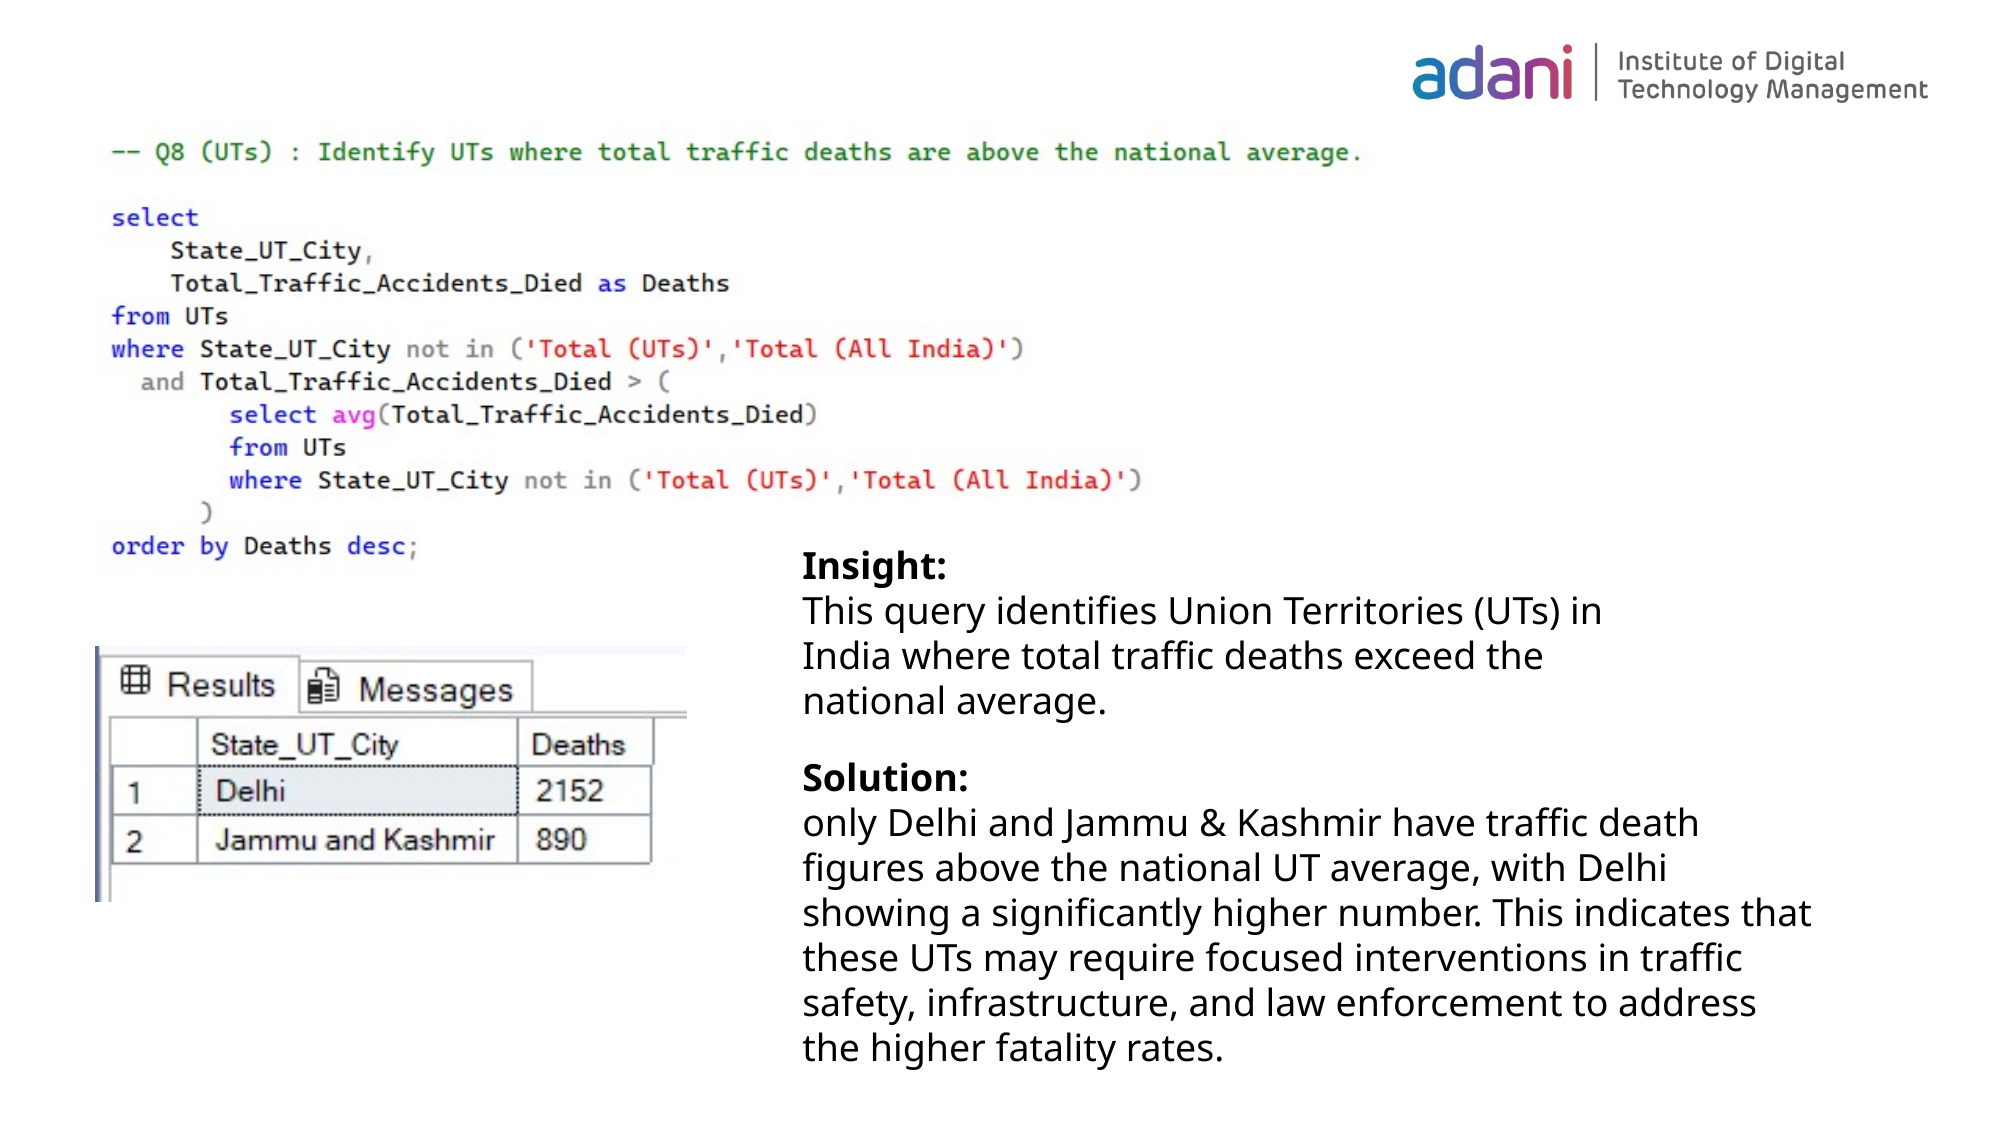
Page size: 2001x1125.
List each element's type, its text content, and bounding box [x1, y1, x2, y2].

picture [94, 646, 688, 902]
text_box Solution: only Delhi and Jammu & Kashmir have traffic death figures above the national UT average, with Delhi showing a significantly higher number. This indicates that these UTs may require focused interventions in traffic safety, infrastructure, and law enforcement to address the higher fatality rates. [787, 746, 1829, 1077]
picture [1412, 42, 1928, 103]
text_box Insight: This query identifies Union Territories (UTs) in India where total traffic deaths exceed the national average. [787, 534, 1640, 730]
picture [94, 122, 1418, 582]
